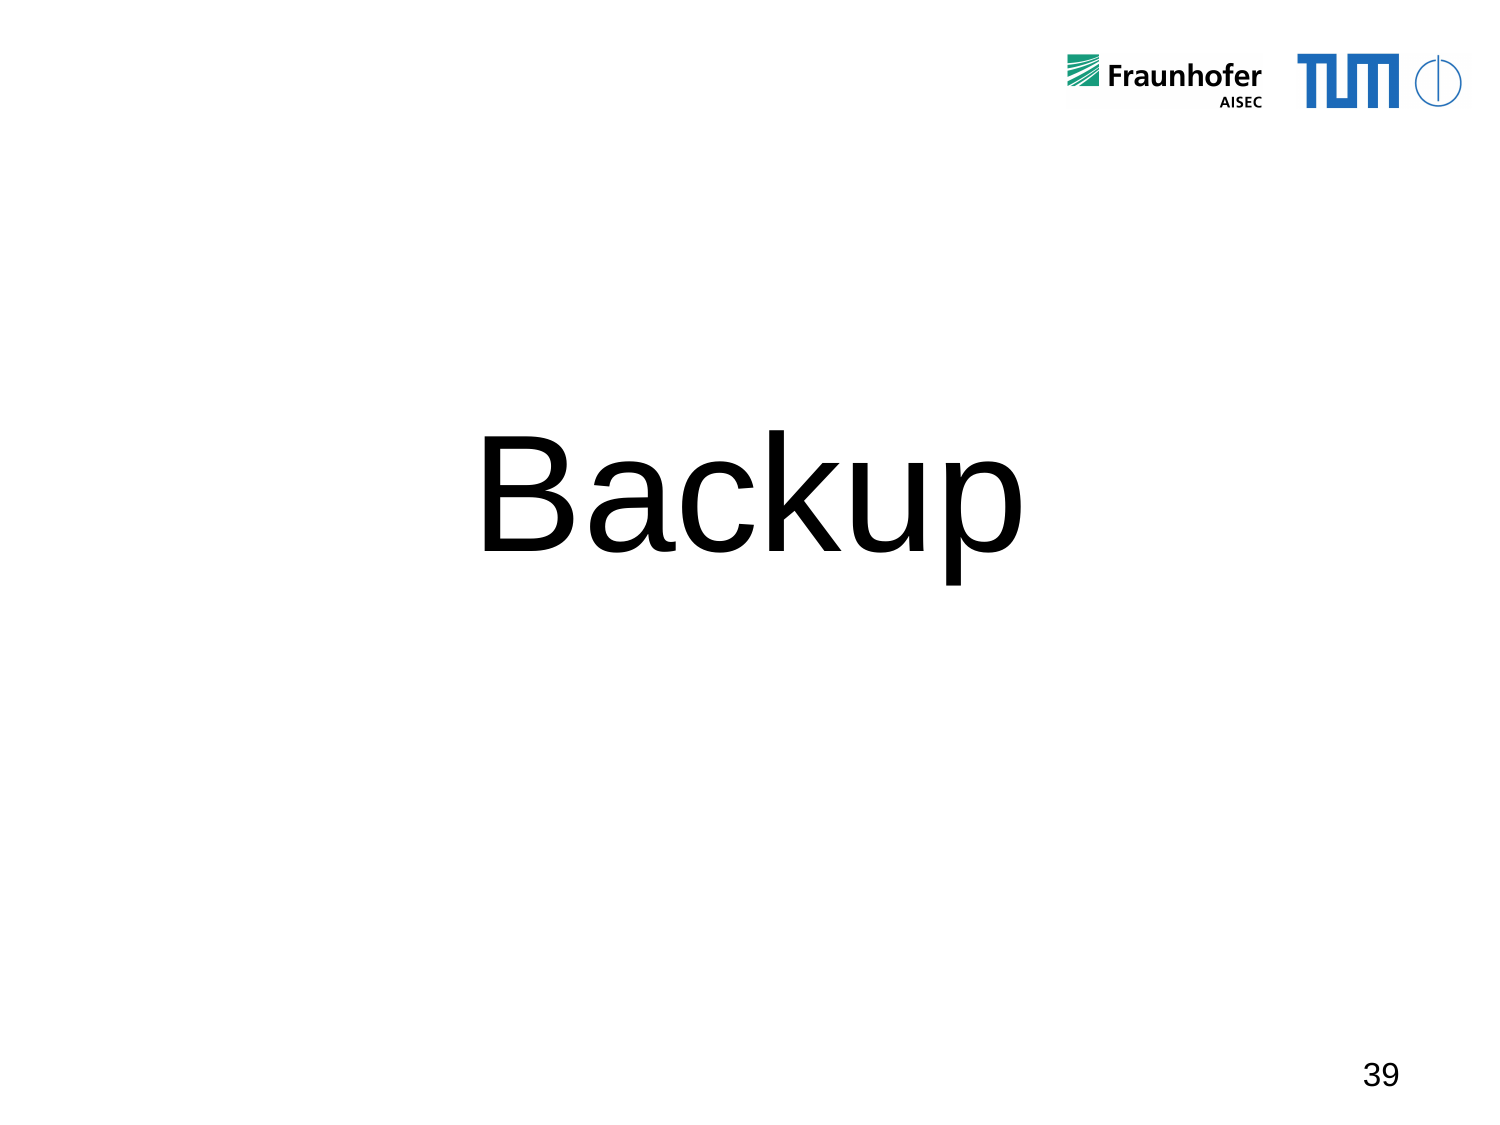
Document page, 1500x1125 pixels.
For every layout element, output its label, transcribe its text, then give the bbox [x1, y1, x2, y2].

title Backup [52, 517, 1449, 608]
text_box 39 [1362, 1047, 1500, 1094]
picture [1066, 53, 1263, 109]
picture [1296, 53, 1472, 109]
